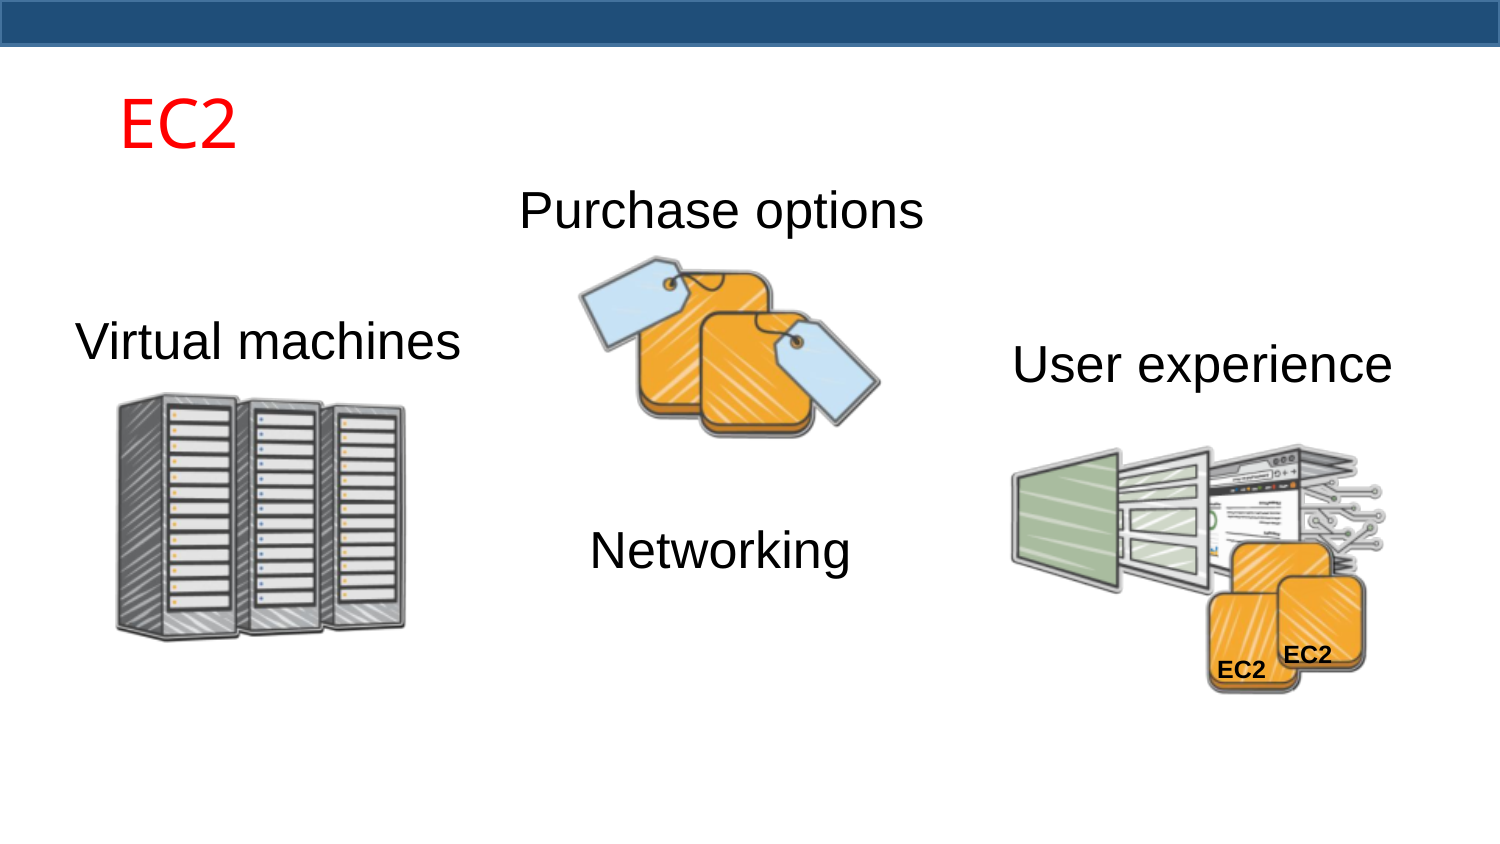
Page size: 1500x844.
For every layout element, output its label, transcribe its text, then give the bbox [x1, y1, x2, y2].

text_box Virtual machines [74, 307, 463, 356]
picture [0, 357, 503, 672]
picture [786, 401, 1435, 708]
text_box User experience [1011, 330, 1395, 394]
picture [569, 245, 885, 453]
title EC2 [103, 44, 1397, 208]
text_box Purchase options [518, 176, 926, 240]
text_box Networking [589, 516, 852, 579]
